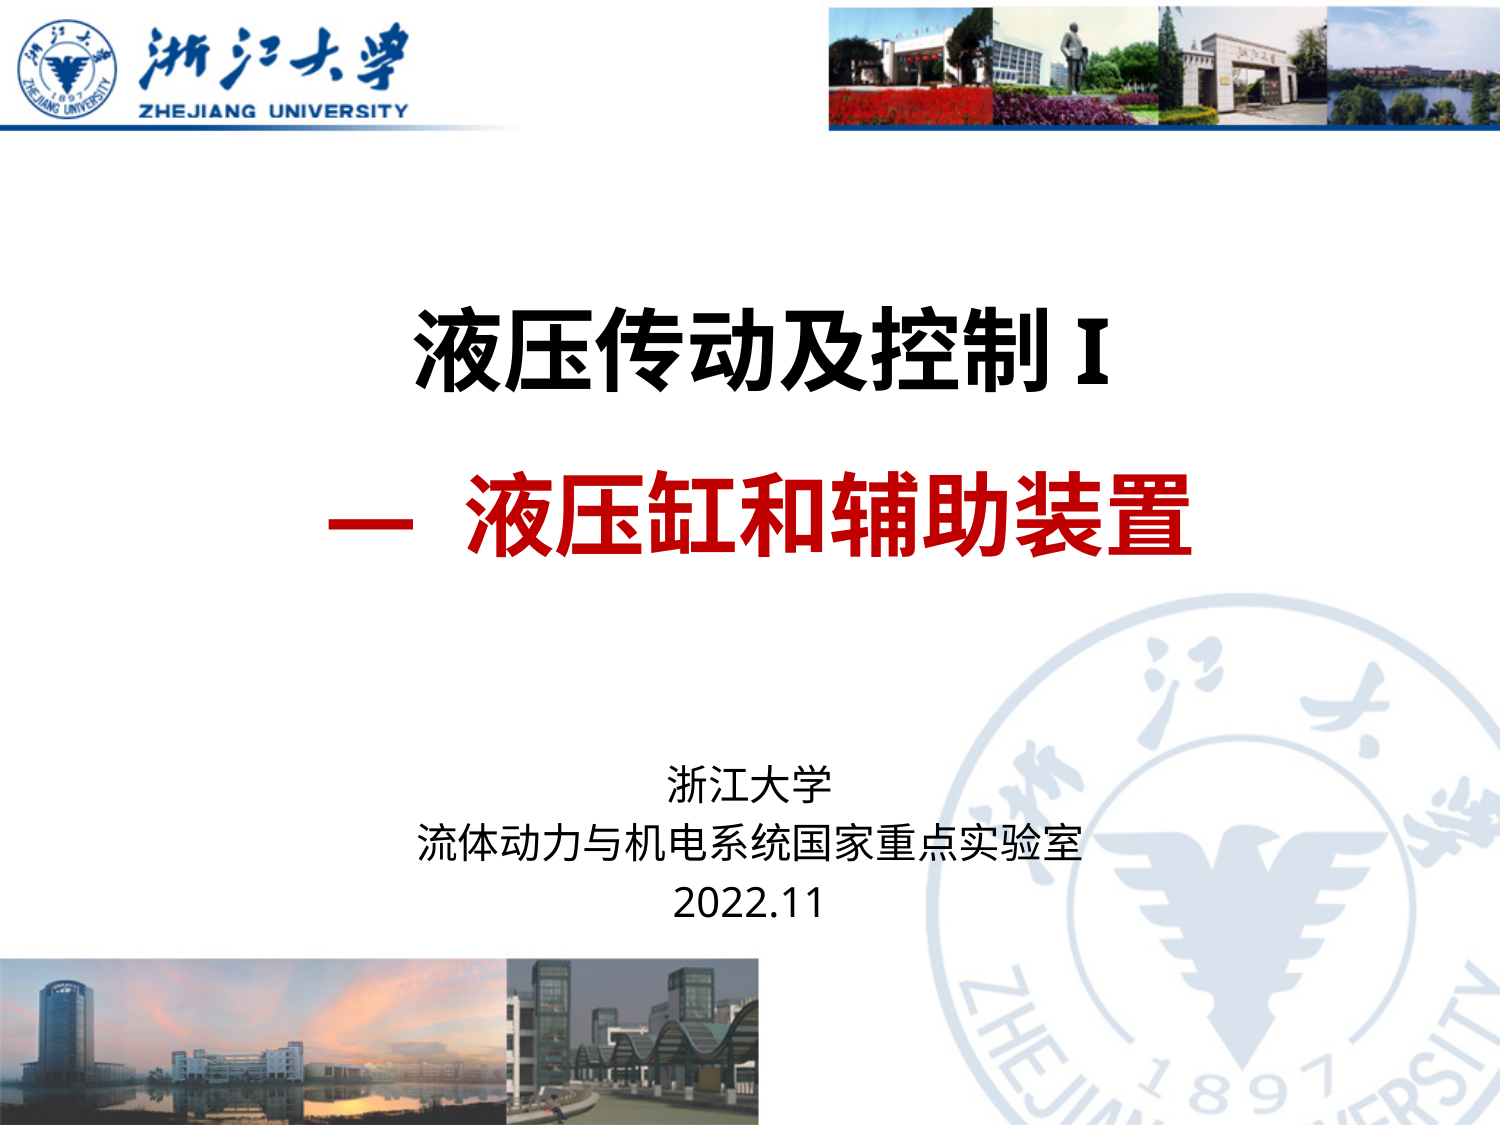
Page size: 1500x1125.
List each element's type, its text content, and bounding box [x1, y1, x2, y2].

title 液压传动及控制I — 液压缸和辅助装置 [123, 219, 1400, 587]
picture [0, 0, 1500, 1125]
text_box 浙江大学 流体动力与机电系统国家重点实验室 2022.11 [150, 751, 1350, 929]
